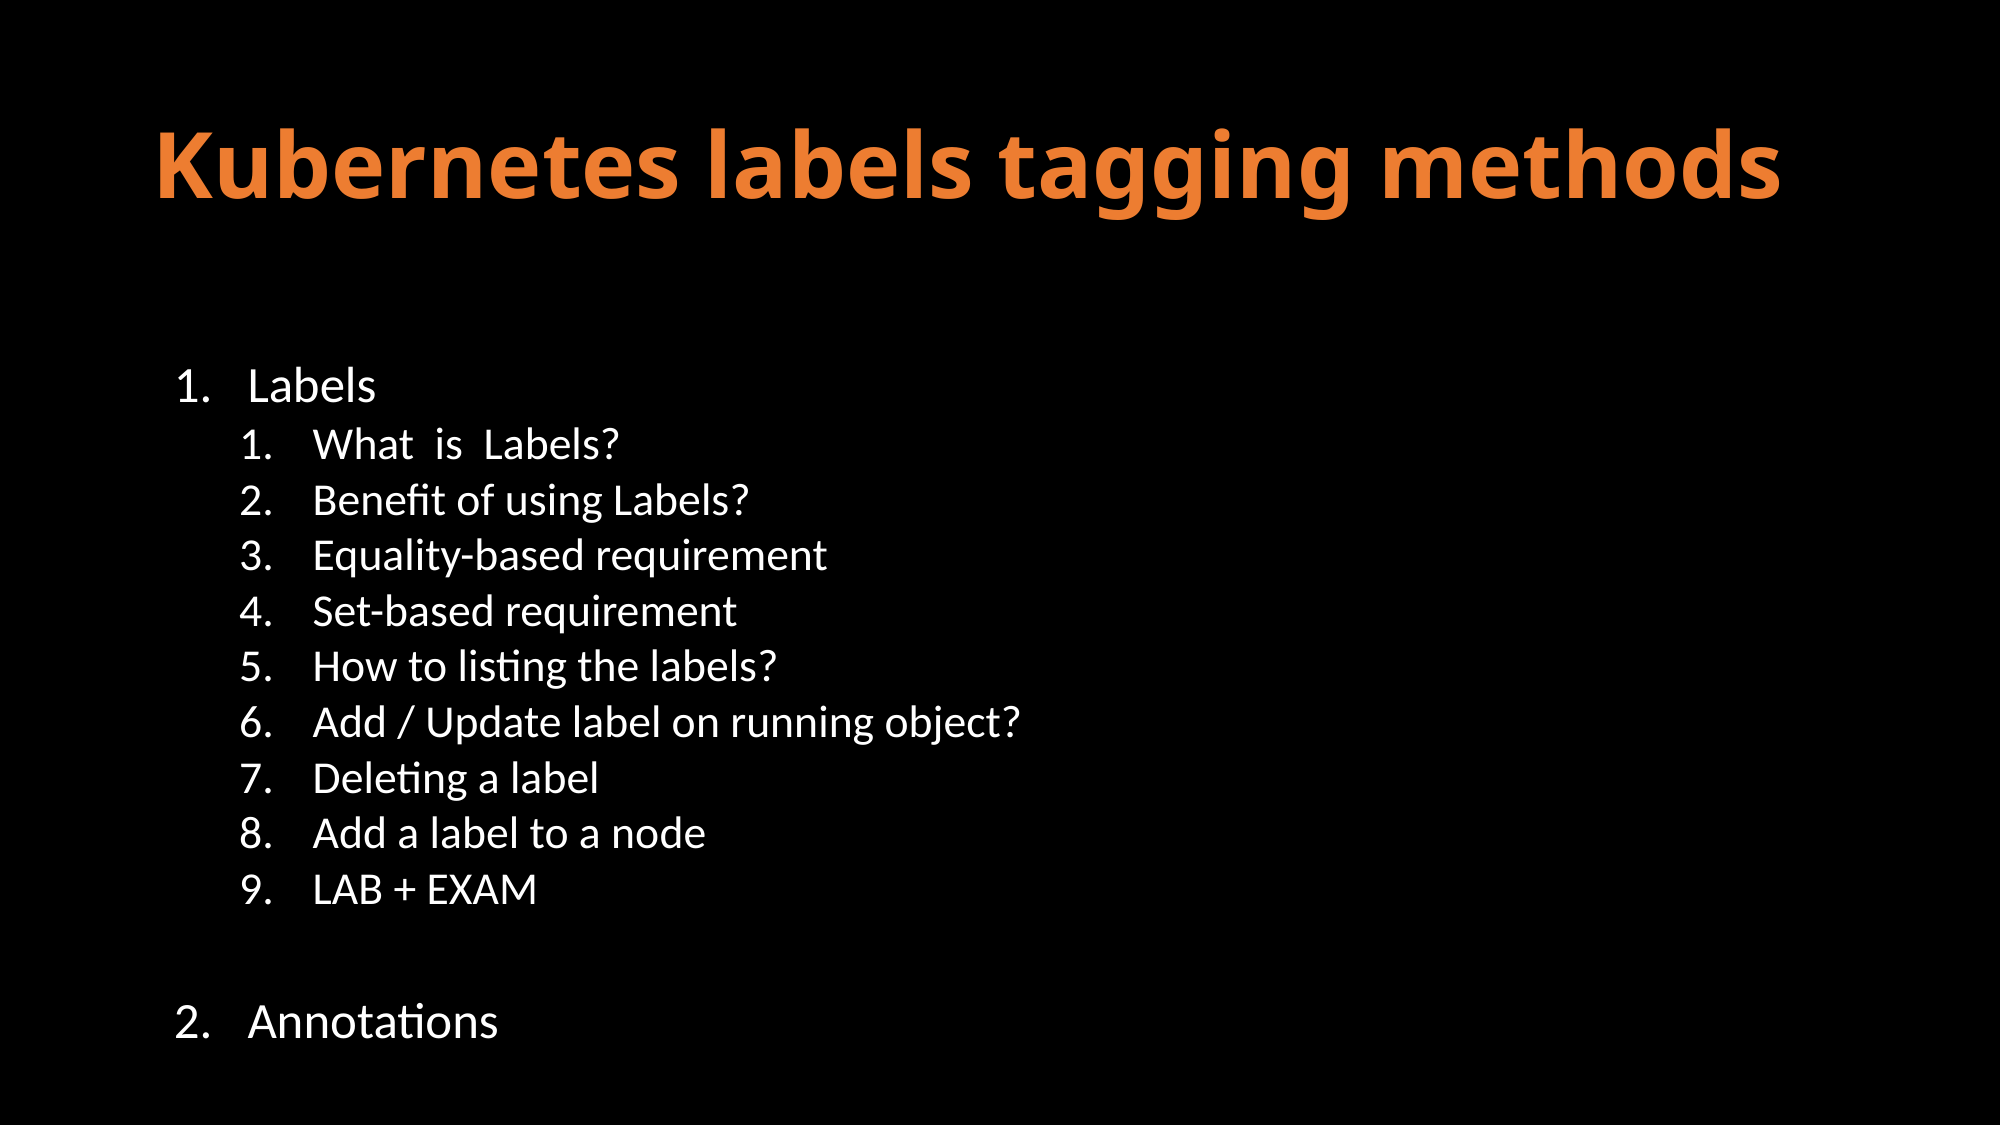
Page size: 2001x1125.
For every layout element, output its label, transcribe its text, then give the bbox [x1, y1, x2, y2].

title Kubernetes labels tagging methods [137, 59, 1863, 278]
list Labels What is Labels? Benefit of using Labels? Equality-based requirement Set-based requirement How to listing the labels? Add / Update label on running object? Deleting a label Add a label to a node LAB + EXAM Annotations [158, 351, 1306, 1066]
